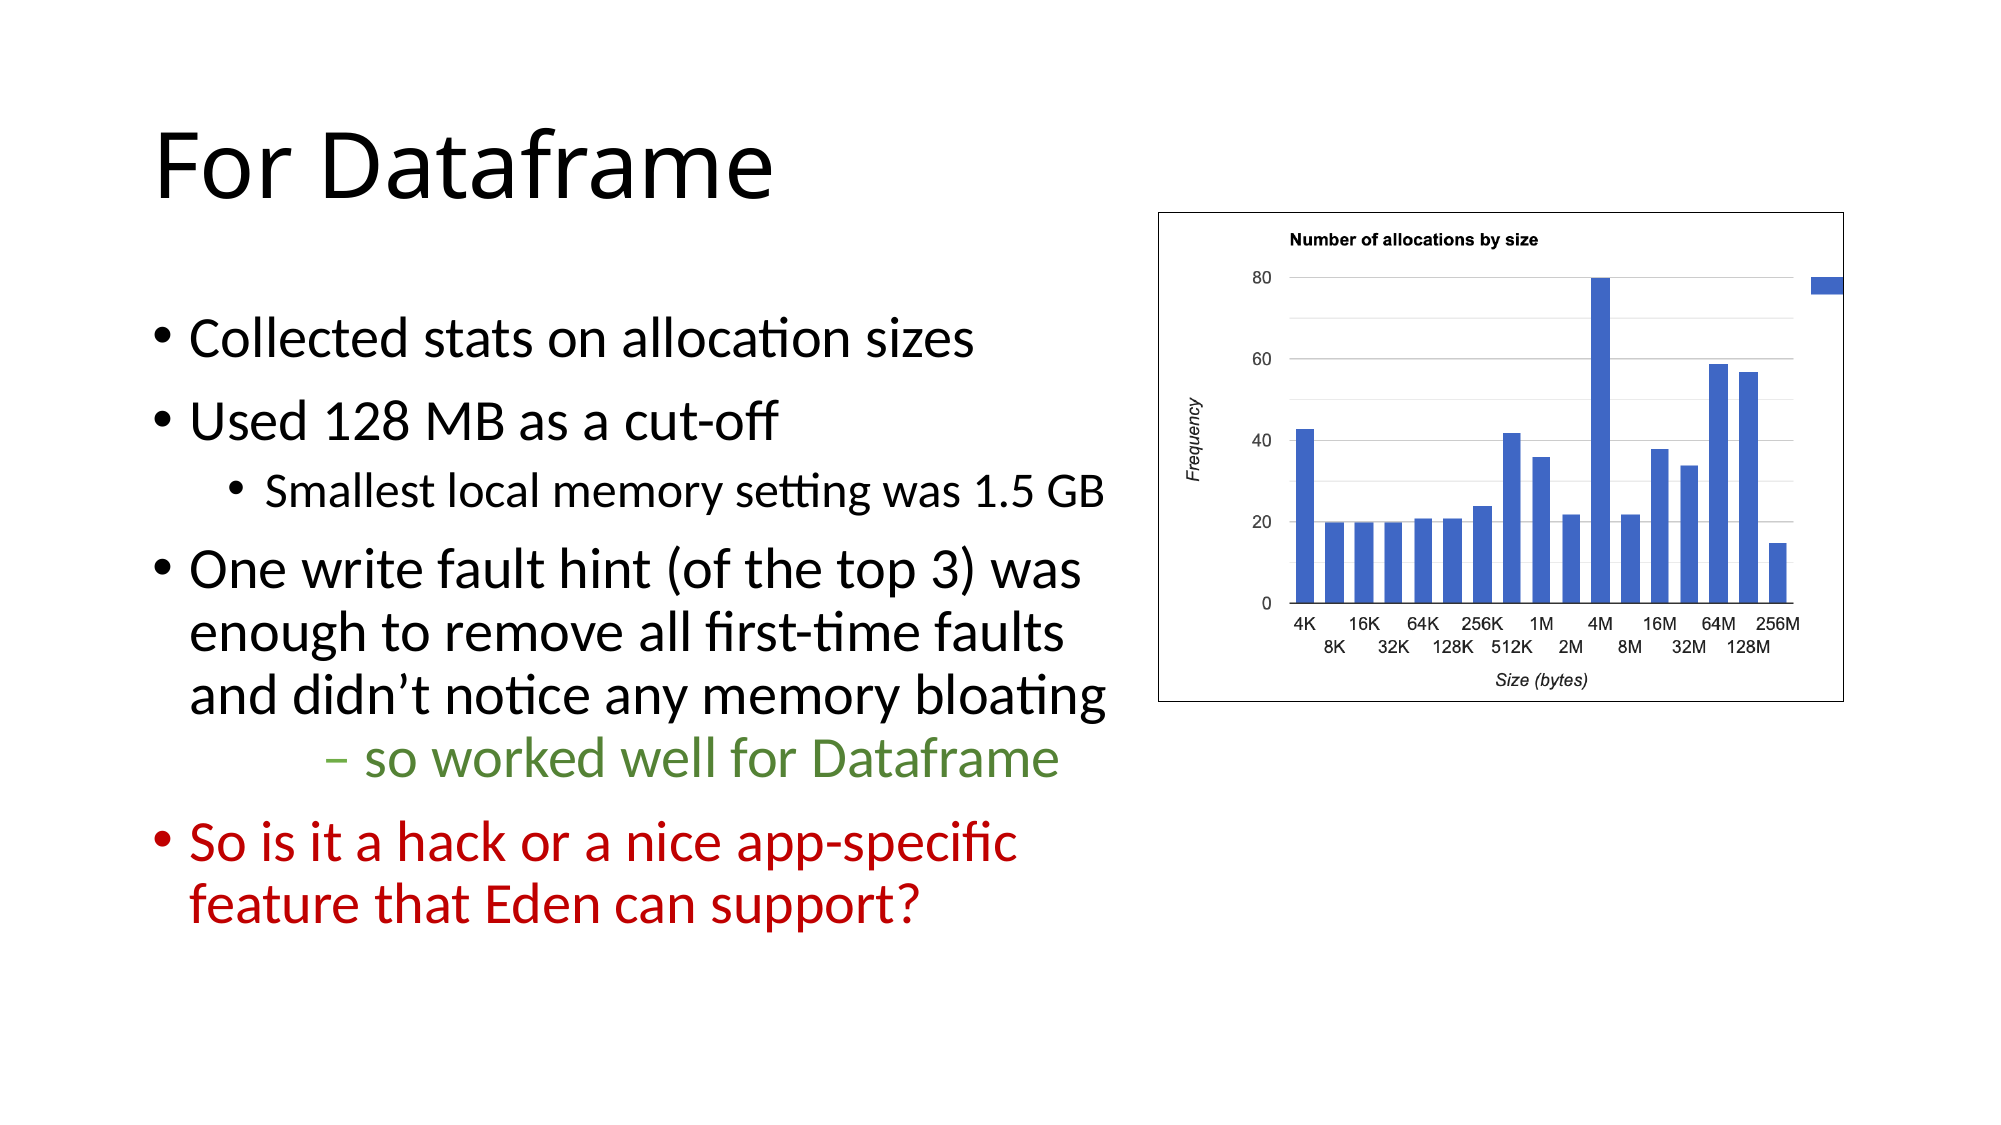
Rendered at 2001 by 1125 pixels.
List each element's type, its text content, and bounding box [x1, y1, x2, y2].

picture [1158, 212, 1844, 702]
list Collected stats on allocation sizes Used 128 MB as a cut-off Smallest local memory setting was 1.5 GB One write fault hint (of the top 3) was enough to remove all first-time faults and didn’t notice any memory bloating – so worked well for Dataframe So is it a hack or a nice app-specific feature that Eden can support? [137, 299, 1137, 1014]
title For Dataframe [137, 59, 1863, 278]
